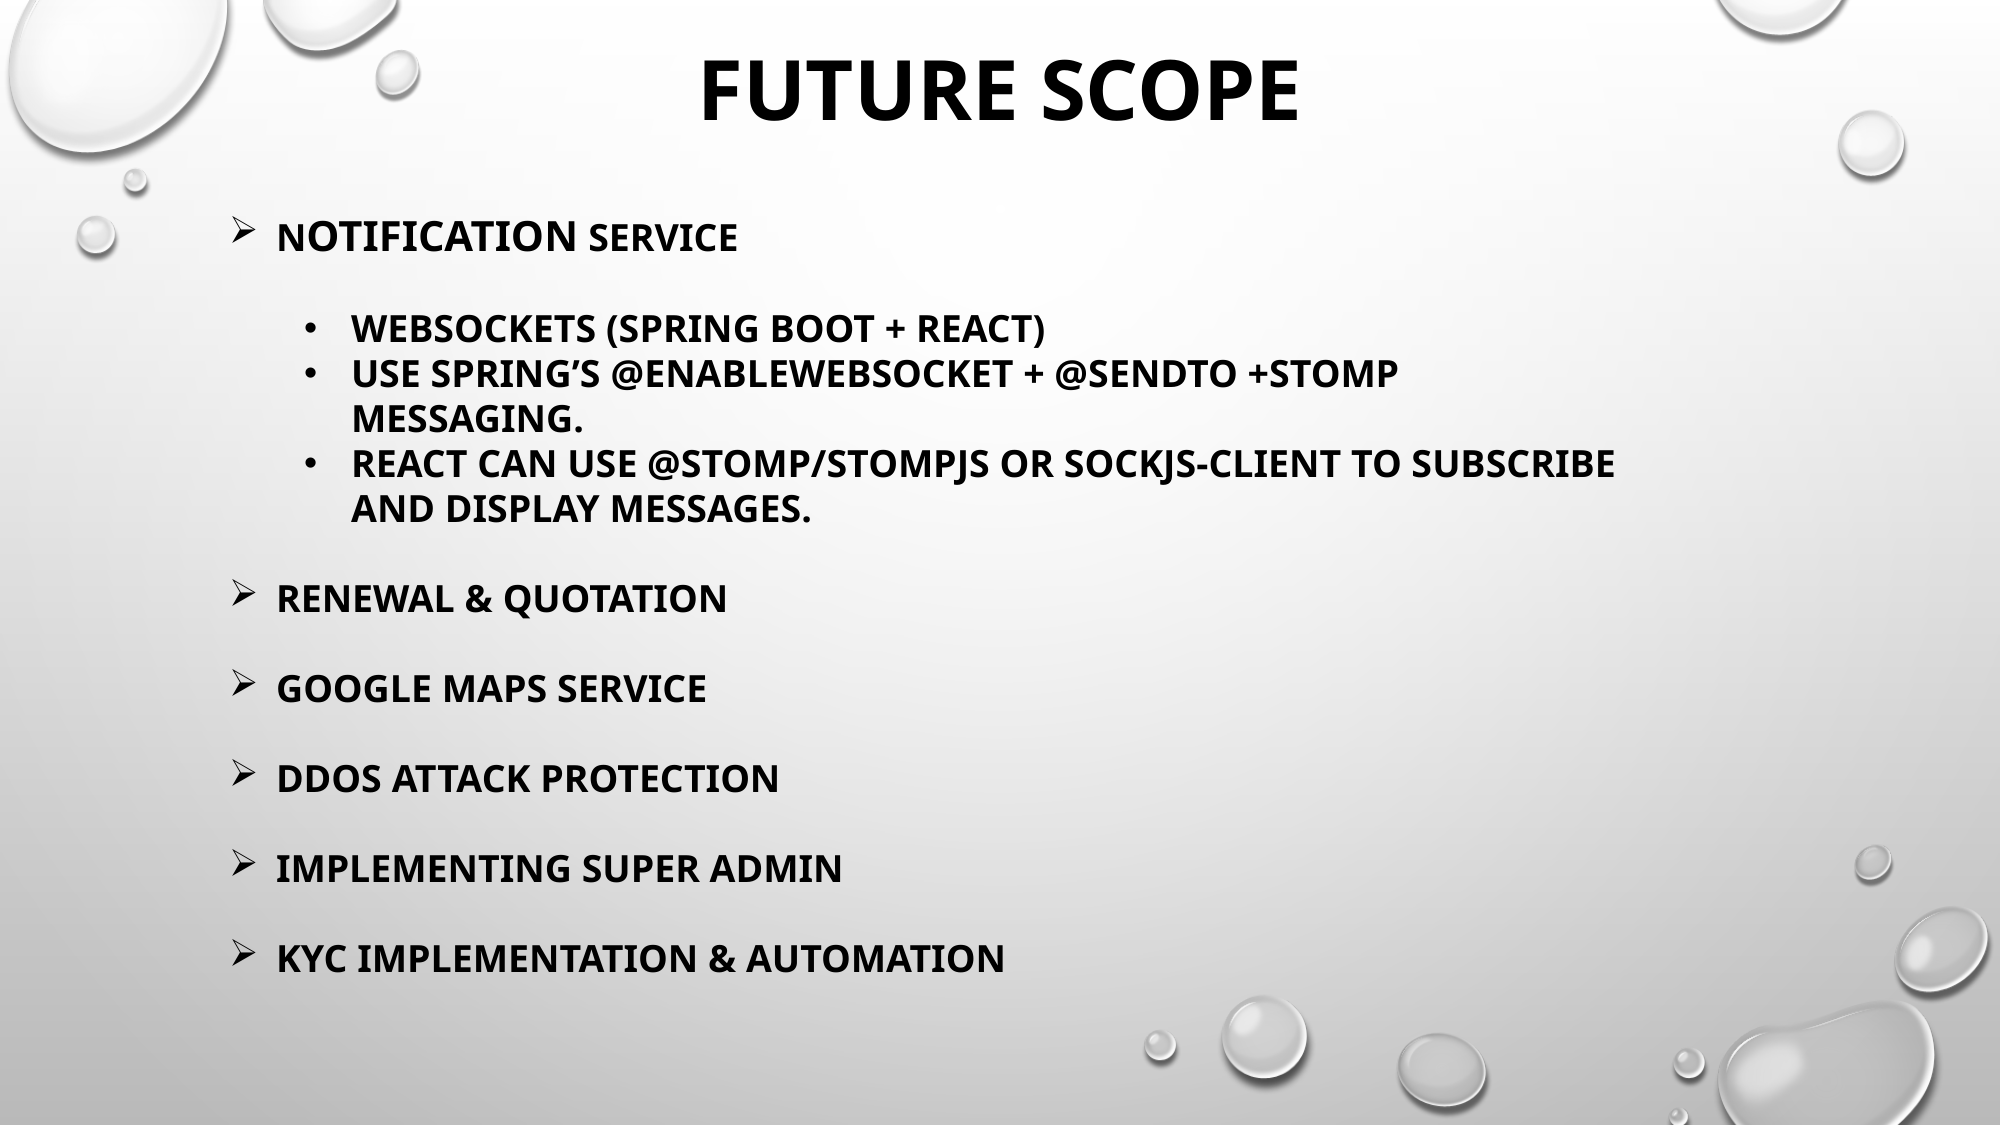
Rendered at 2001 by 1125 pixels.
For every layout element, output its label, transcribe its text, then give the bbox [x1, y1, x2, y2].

text_box NOTIFICATION SERVICE WEBSOCKETS (SPRING BOOT + REACT) USE SPRING’S @ENABLEWEBSOCKET + @SENDTO +STOMP MESSAGING. REACT CAN USE @STOMP/STOMPJS OR SOCKJS-CLIENT TO SUBSCRIBE AND DISPLAY MESSAGES. RENEWAL & QUOTATION GOOGLE MAPS SERVICE DDOS ATTACK PROTECTION IMPLEMENTING SUPER ADMIN KYC IMPLEMENTATION & AUTOMATION [214, 202, 1650, 1125]
picture [0, 0, 2000, 1125]
title FUTURE SCOPE [149, 0, 1851, 187]
